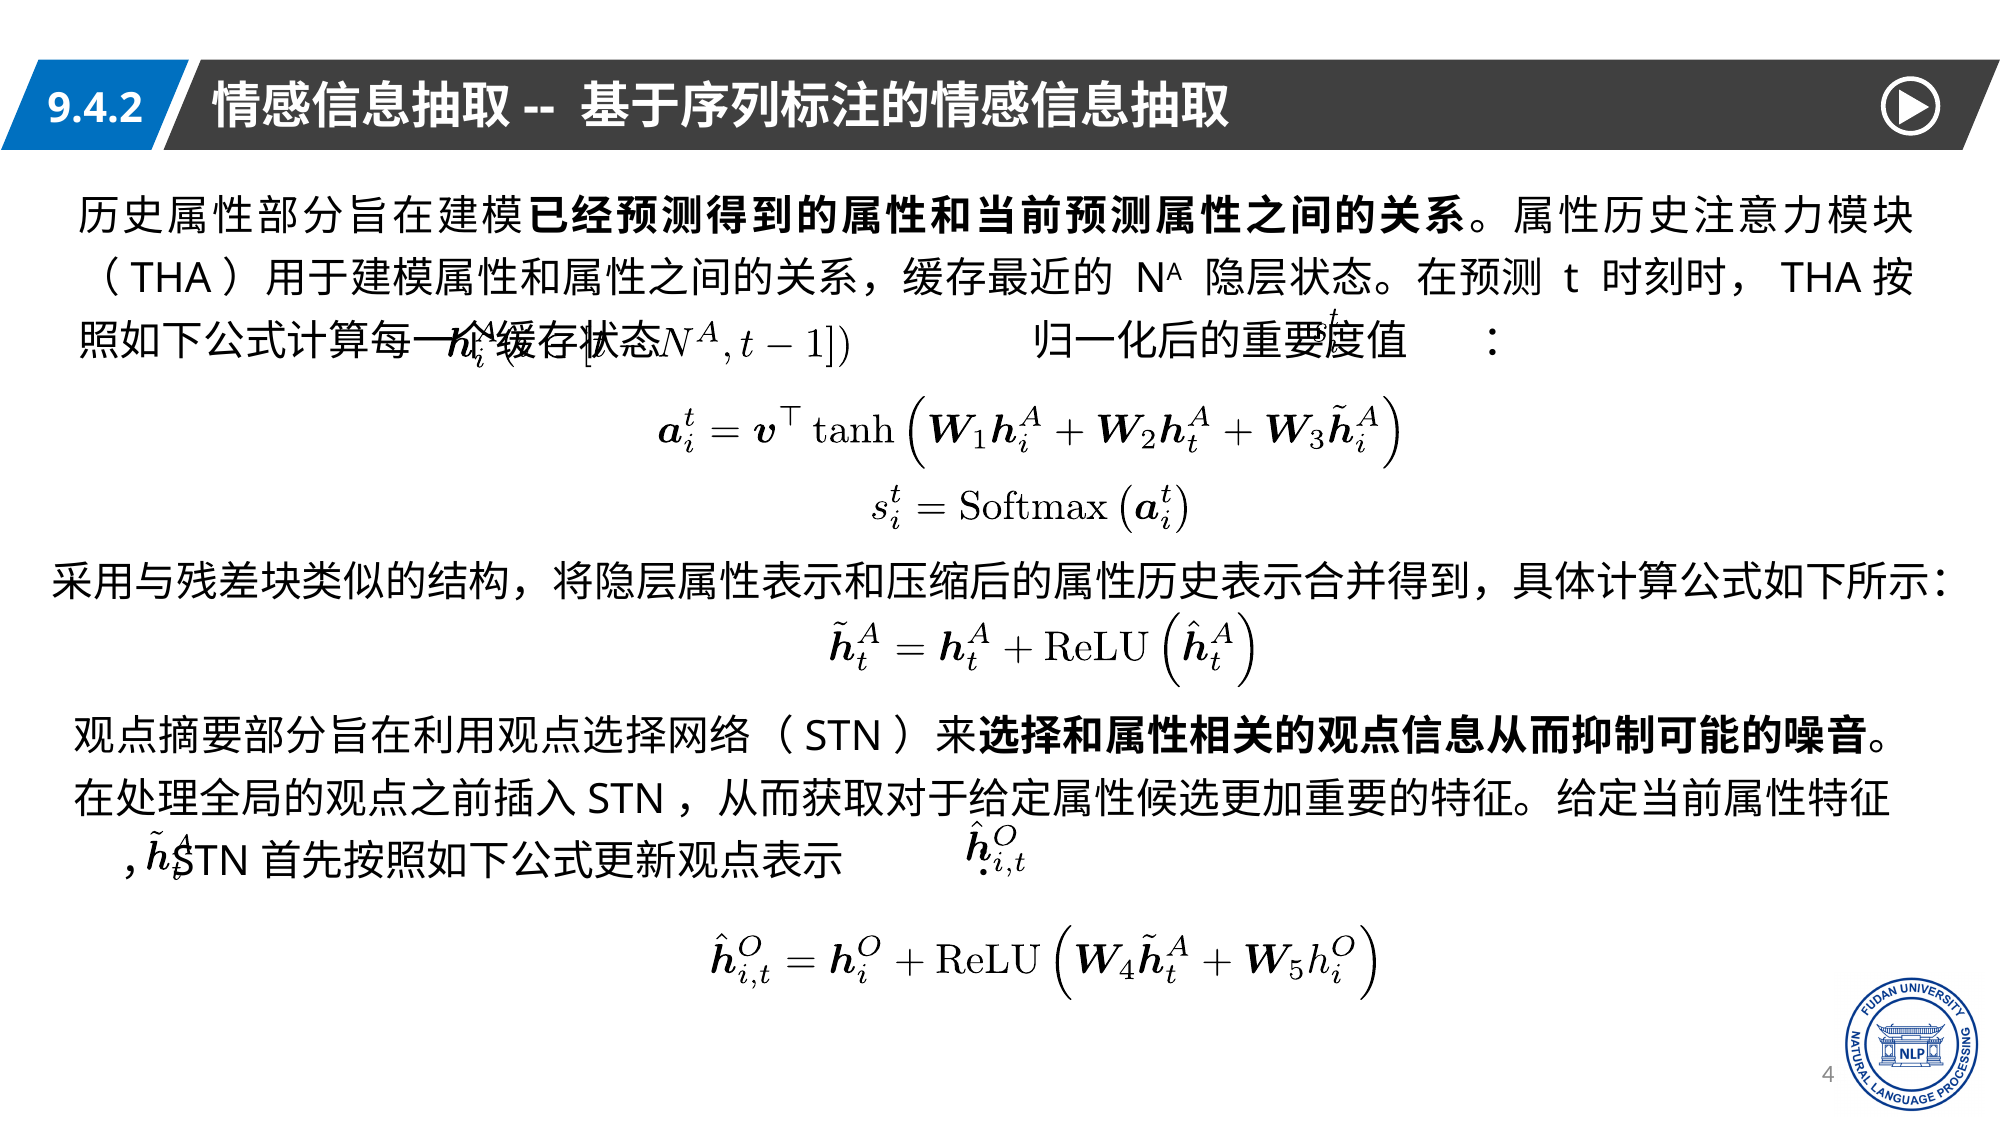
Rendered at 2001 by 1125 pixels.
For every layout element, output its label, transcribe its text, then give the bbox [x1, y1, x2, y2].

text_box [163, 59, 2000, 150]
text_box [447, 320, 849, 368]
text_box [146, 830, 193, 881]
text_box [658, 395, 1399, 534]
slide_number 48 [1412, 1042, 1863, 1103]
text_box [829, 612, 1254, 688]
text_box 历史属性部分旨在建模已经预测得到的属性和当前预测属性之间的关系。属性历史注意力模块（THA）用于建模属性和属性之间的关系，缓存最近的 NA 隐层状态。在预测 t 时刻时，THA按照如下公式计算每一个缓存状态 归一化后的重要度值 ： [63, 168, 1930, 372]
text_box 情感信息抽取-- 基于序列标注的情感信息抽取 [196, 66, 1246, 142]
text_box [1883, 78, 1939, 134]
text_box [32, 59, 189, 120]
text_box 9.4.2 [26, 73, 164, 138]
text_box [966, 820, 1026, 877]
text_box 采用与残差块类似的结构，将隐层属性表示和压缩后的属性历史表示合并得到，具体计算公式如下所示： [36, 534, 2000, 613]
picture [1834, 972, 1985, 1117]
text_box 观点摘要部分旨在利用观点选择网络（STN）来选择和属性相关的观点信息从而抑制可能的噪音。在处理全局的观点之前插入STN，从而获取对于给定属性候选更加重要的特征。给定当前属性特征 ，STN首先按照如下公式更新观点表示 ： [59, 689, 1925, 892]
text_box [1, 89, 157, 150]
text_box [711, 924, 1377, 1001]
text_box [1313, 308, 1339, 353]
